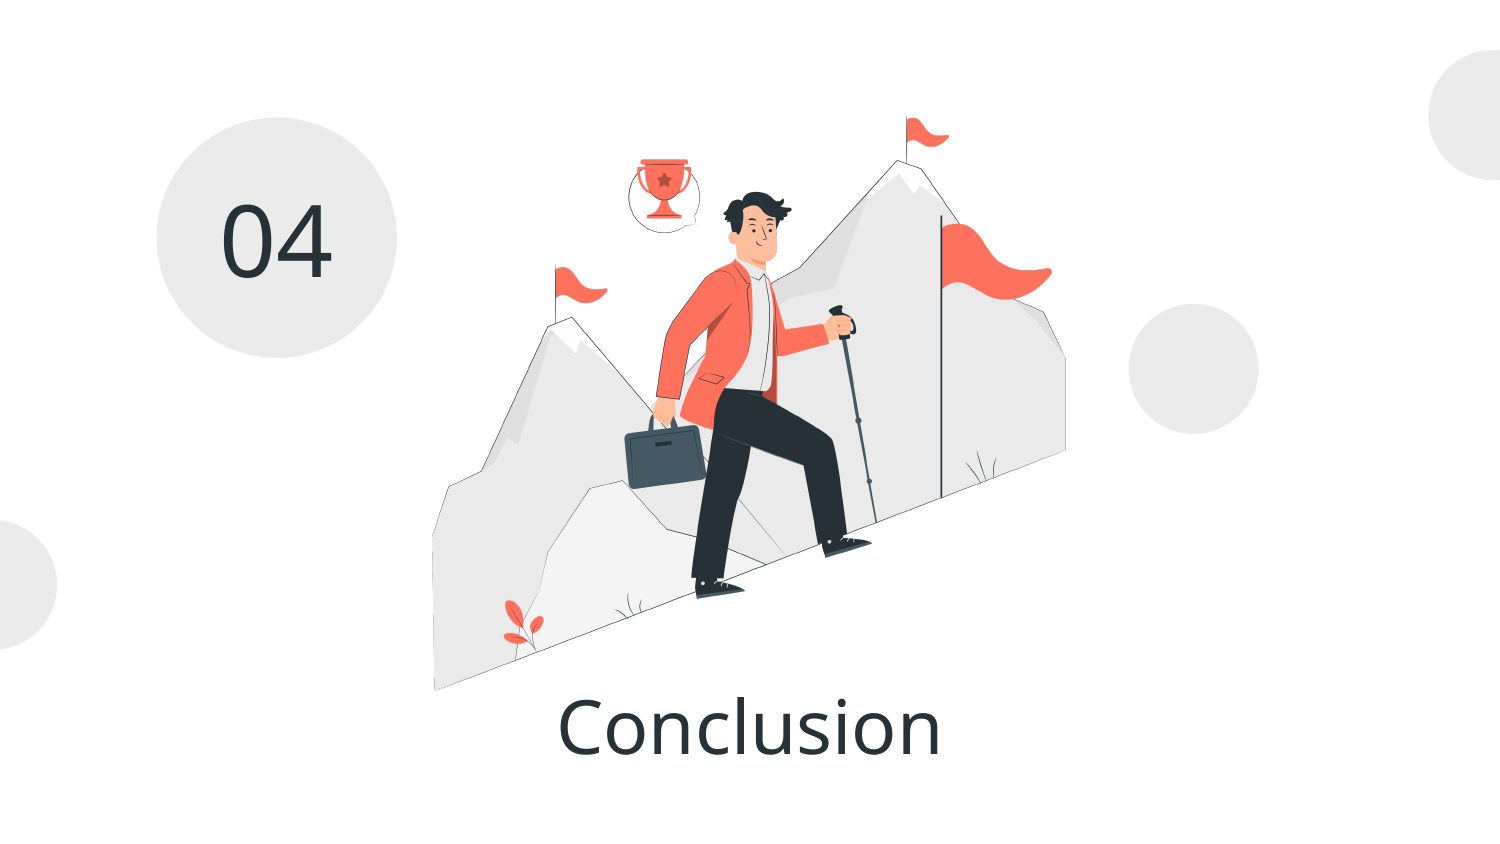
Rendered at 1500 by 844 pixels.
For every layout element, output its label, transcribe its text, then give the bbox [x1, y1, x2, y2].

picture [424, 55, 1076, 707]
text_box [1428, 50, 1500, 181]
title 04 [178, 176, 376, 300]
text_box [0, 520, 58, 650]
title Conclusion [237, 646, 1263, 785]
text_box [1128, 303, 1259, 434]
text_box [156, 117, 397, 358]
